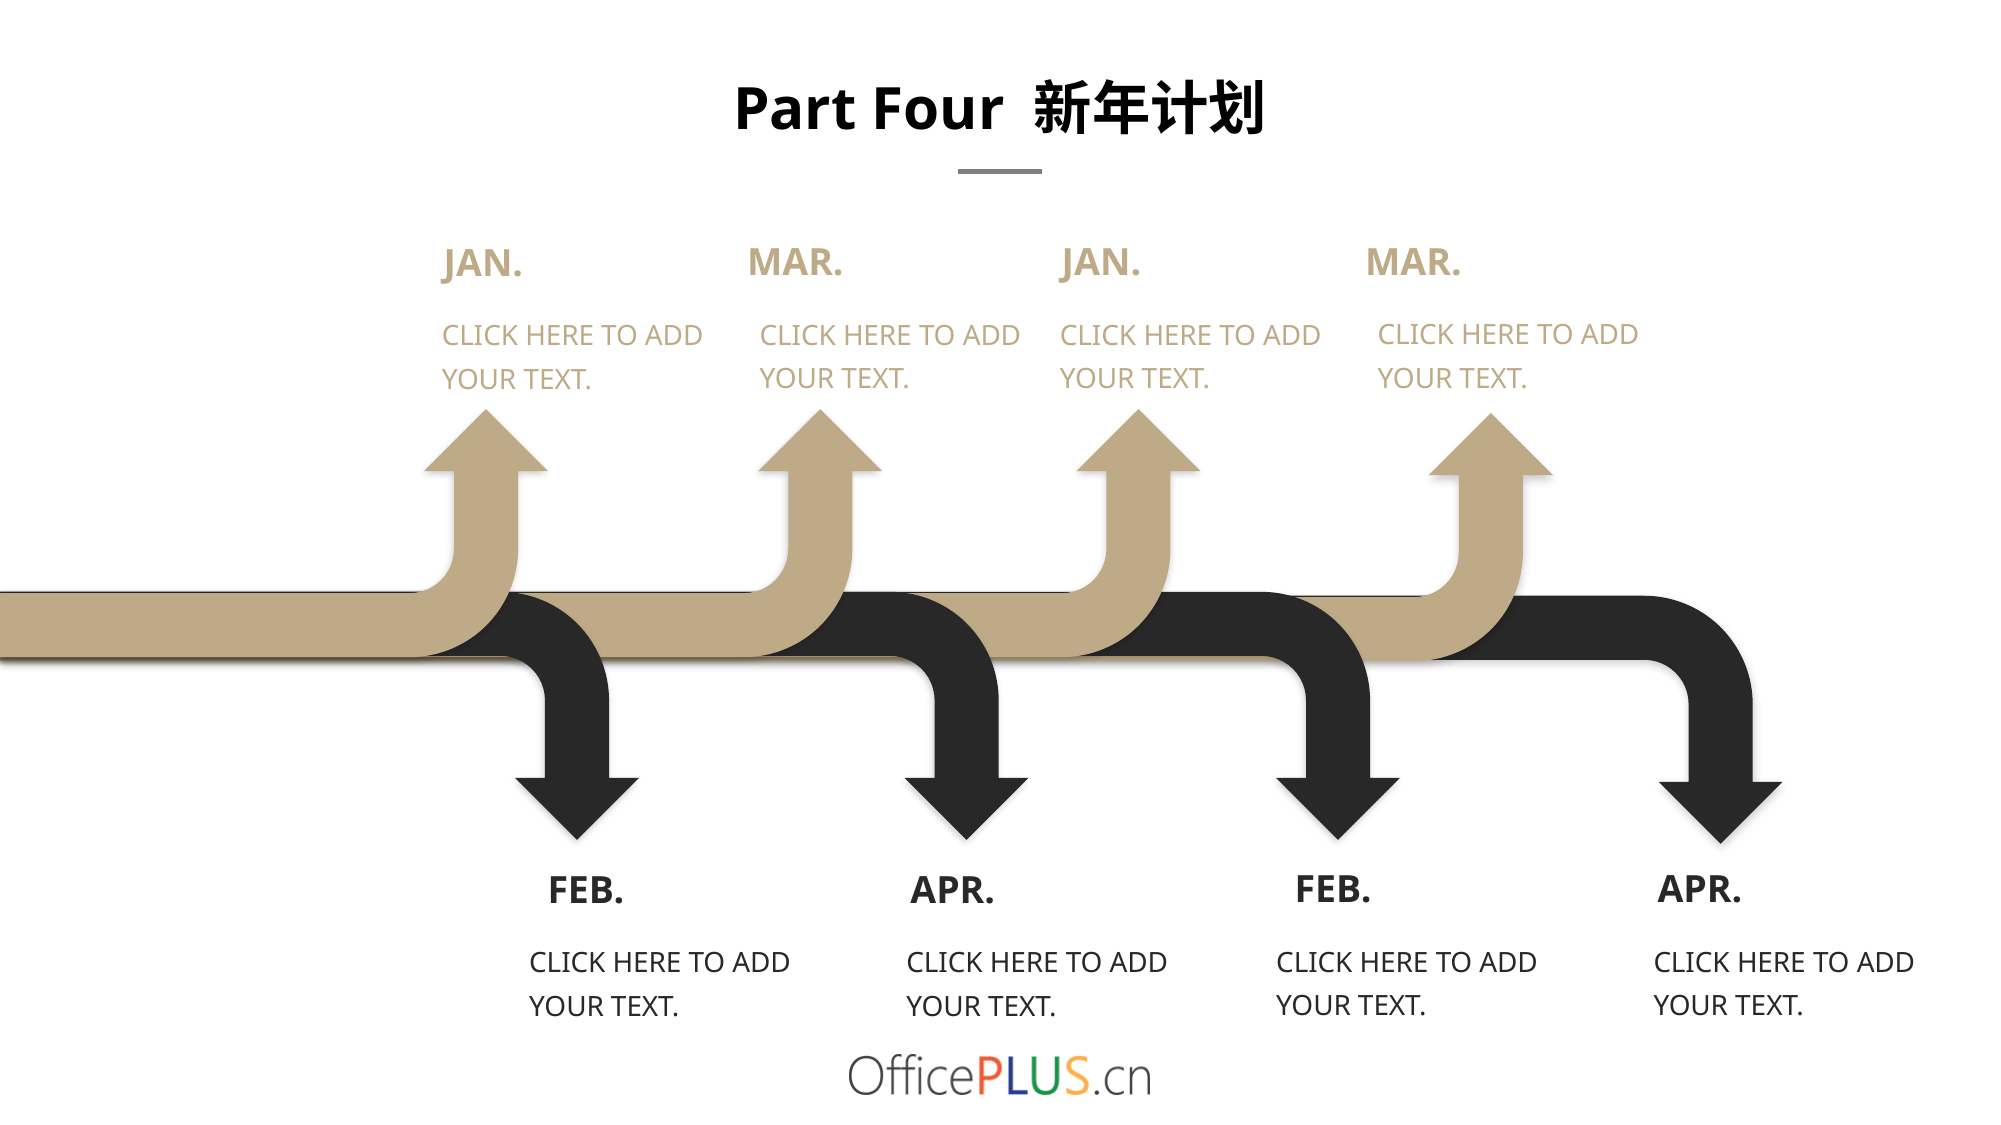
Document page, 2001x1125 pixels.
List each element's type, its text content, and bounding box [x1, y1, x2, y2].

text_box [520, 408, 884, 658]
text_box [450, 592, 641, 841]
text_box [1105, 591, 1402, 841]
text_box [731, 229, 1050, 400]
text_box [427, 230, 732, 401]
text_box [1045, 230, 1349, 400]
text_box [1297, 412, 1555, 662]
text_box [514, 857, 819, 1028]
text_box [786, 591, 1030, 841]
list Part Four 新年计划 [414, 64, 1585, 150]
picture [849, 1054, 1150, 1095]
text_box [1638, 857, 1944, 1027]
text_box [910, 408, 1202, 658]
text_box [891, 857, 1196, 1028]
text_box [1261, 857, 1566, 1027]
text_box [1349, 229, 1668, 400]
text_box [1460, 595, 1784, 845]
text_box [0, 408, 550, 658]
